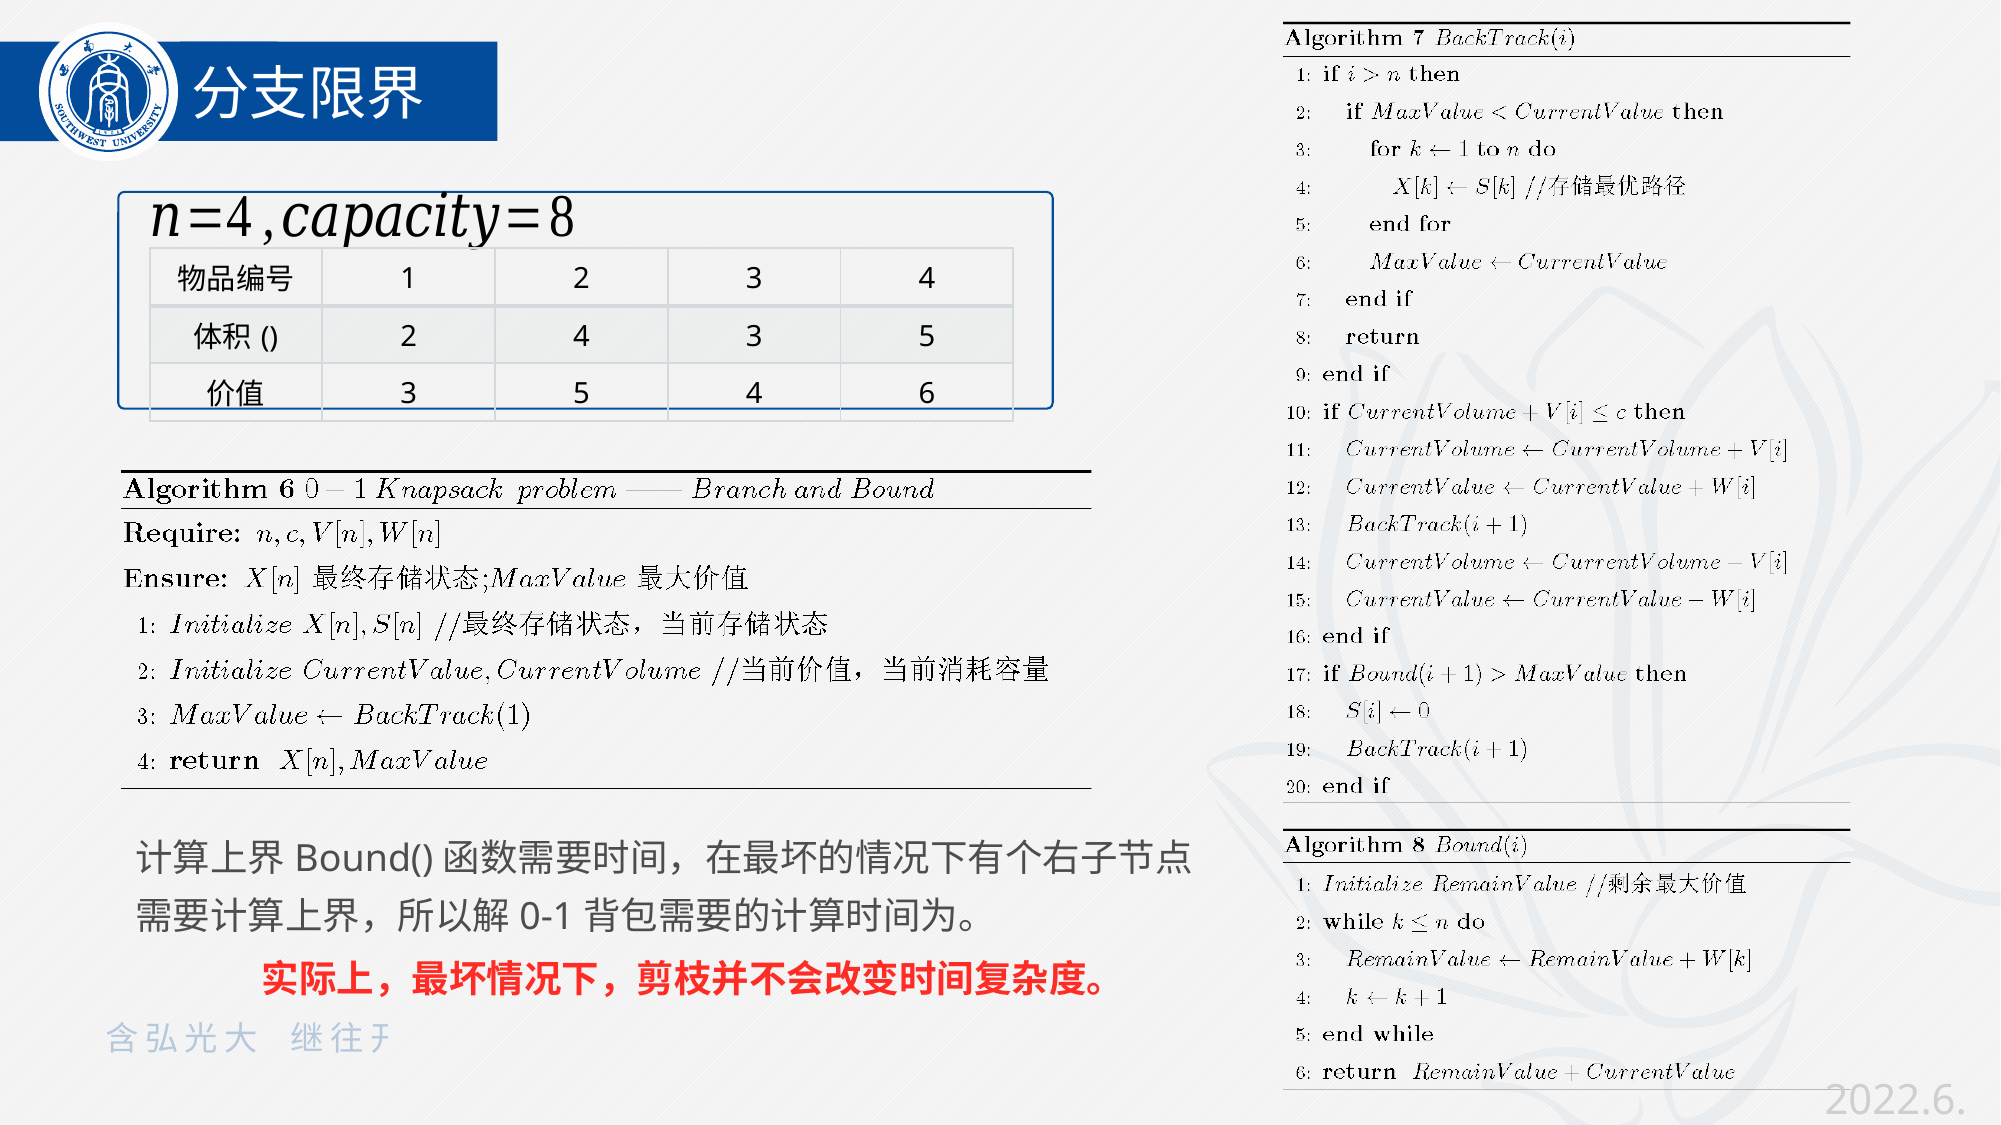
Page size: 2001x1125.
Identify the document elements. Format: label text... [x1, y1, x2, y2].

list 分支限界 [180, 41, 498, 141]
text_box 2022.6.9 [1809, 1050, 2000, 1125]
text_box 实际上，最坏情况下，剪枝并不会改变时间复杂度。 [246, 947, 1144, 1008]
picture [79, 447, 1092, 806]
picture [1162, 0, 1851, 1110]
text_box [117, 190, 1054, 410]
